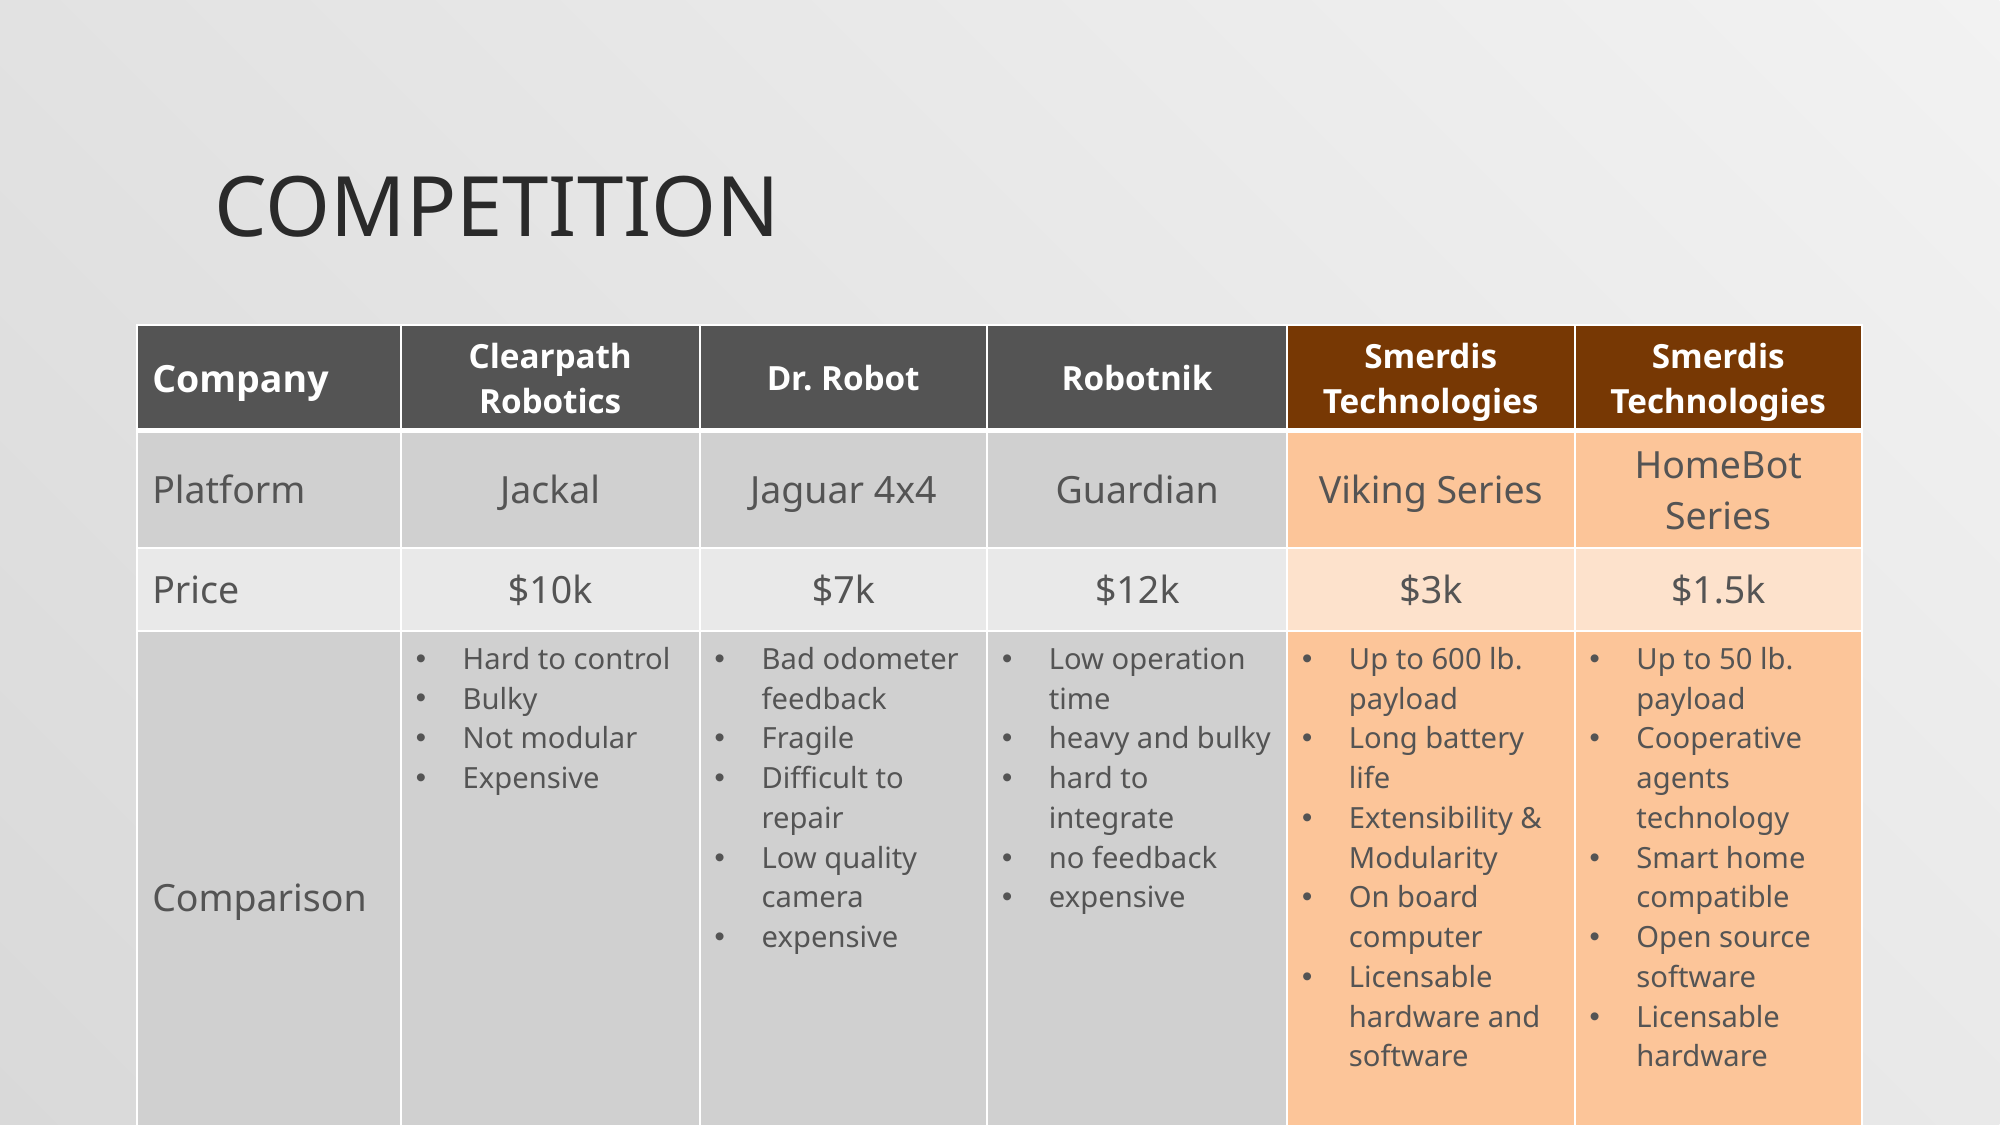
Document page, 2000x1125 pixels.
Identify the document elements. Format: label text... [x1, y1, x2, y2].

table_header Clearpath Robotics [402, 326, 699, 428]
table_cell Hard to control Bulky Not modular Expensive [402, 632, 699, 1125]
table_cell Up to 50 lb. payload Cooperative agents technology Smart home compatible Open source software Licensable hardware [1576, 632, 1861, 1125]
table_cell Comparison [138, 632, 400, 1125]
table_cell Jackal [402, 433, 699, 547]
table_cell Viking Series [1288, 433, 1574, 547]
table_cell $10k [402, 549, 699, 630]
table_cell Up to 600 lb. payload Long battery life Extensibility & Modularity On board computer Licensable hardware and software [1288, 632, 1574, 1125]
table_cell Bad odometer feedback Fragile Difficult to repair Low quality camera expensive [701, 632, 986, 1125]
table_header Smerdis Technologies [1288, 326, 1574, 428]
table_cell Guardian [988, 433, 1286, 547]
table_cell $7k [701, 549, 986, 630]
table_header Smerdis Technologies [1576, 326, 1861, 428]
table_header Robotnik [988, 326, 1286, 428]
table_header Company [138, 326, 400, 428]
table_cell Platform [138, 433, 400, 547]
table_header Dr. Robot [701, 326, 986, 428]
table_cell Price [138, 549, 400, 630]
title competition [199, 45, 1800, 263]
table_cell HomeBot Series [1576, 433, 1861, 547]
table_cell $1.5k [1576, 549, 1861, 630]
table_cell $12k [988, 549, 1286, 630]
table_cell Jaguar 4x4 [701, 433, 986, 547]
table_cell Low operation time heavy and bulky hard to integrate no feedback expensive [988, 632, 1286, 1125]
table_cell $3k [1288, 549, 1574, 630]
